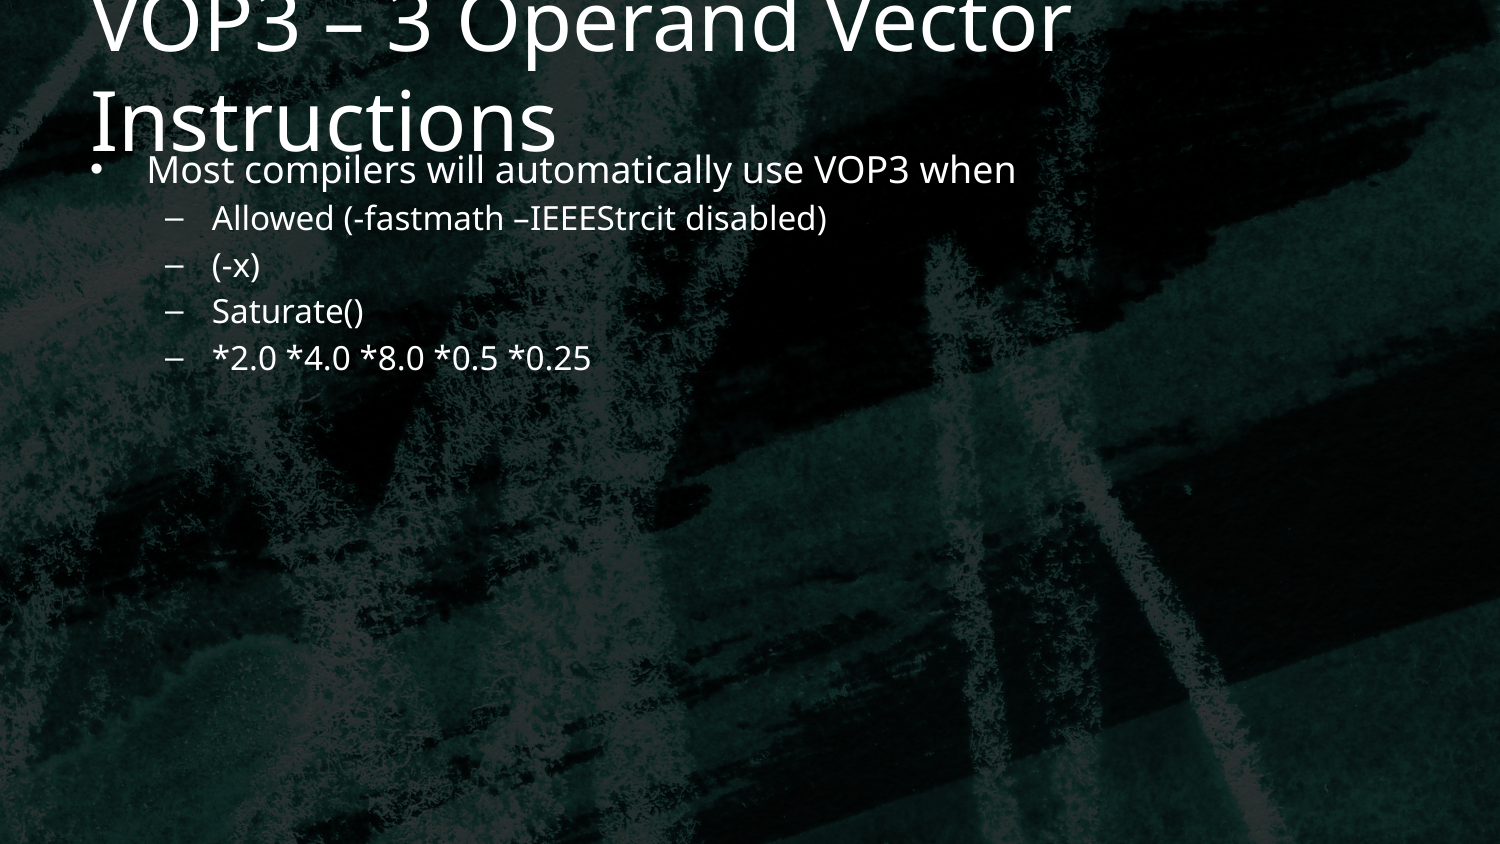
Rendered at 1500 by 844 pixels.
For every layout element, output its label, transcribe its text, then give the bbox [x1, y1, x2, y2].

picture [0, 0, 1500, 844]
list Most compilers will automatically use VOP3 when Allowed (-fastmath –IEEEStrcit disabled) (-x) Saturate() *2.0 *4.0 *8.0 *0.5 *0.25 [75, 138, 1425, 754]
title VOP3 – 3 Operand Vector Instructions [75, 22, 1425, 115]
